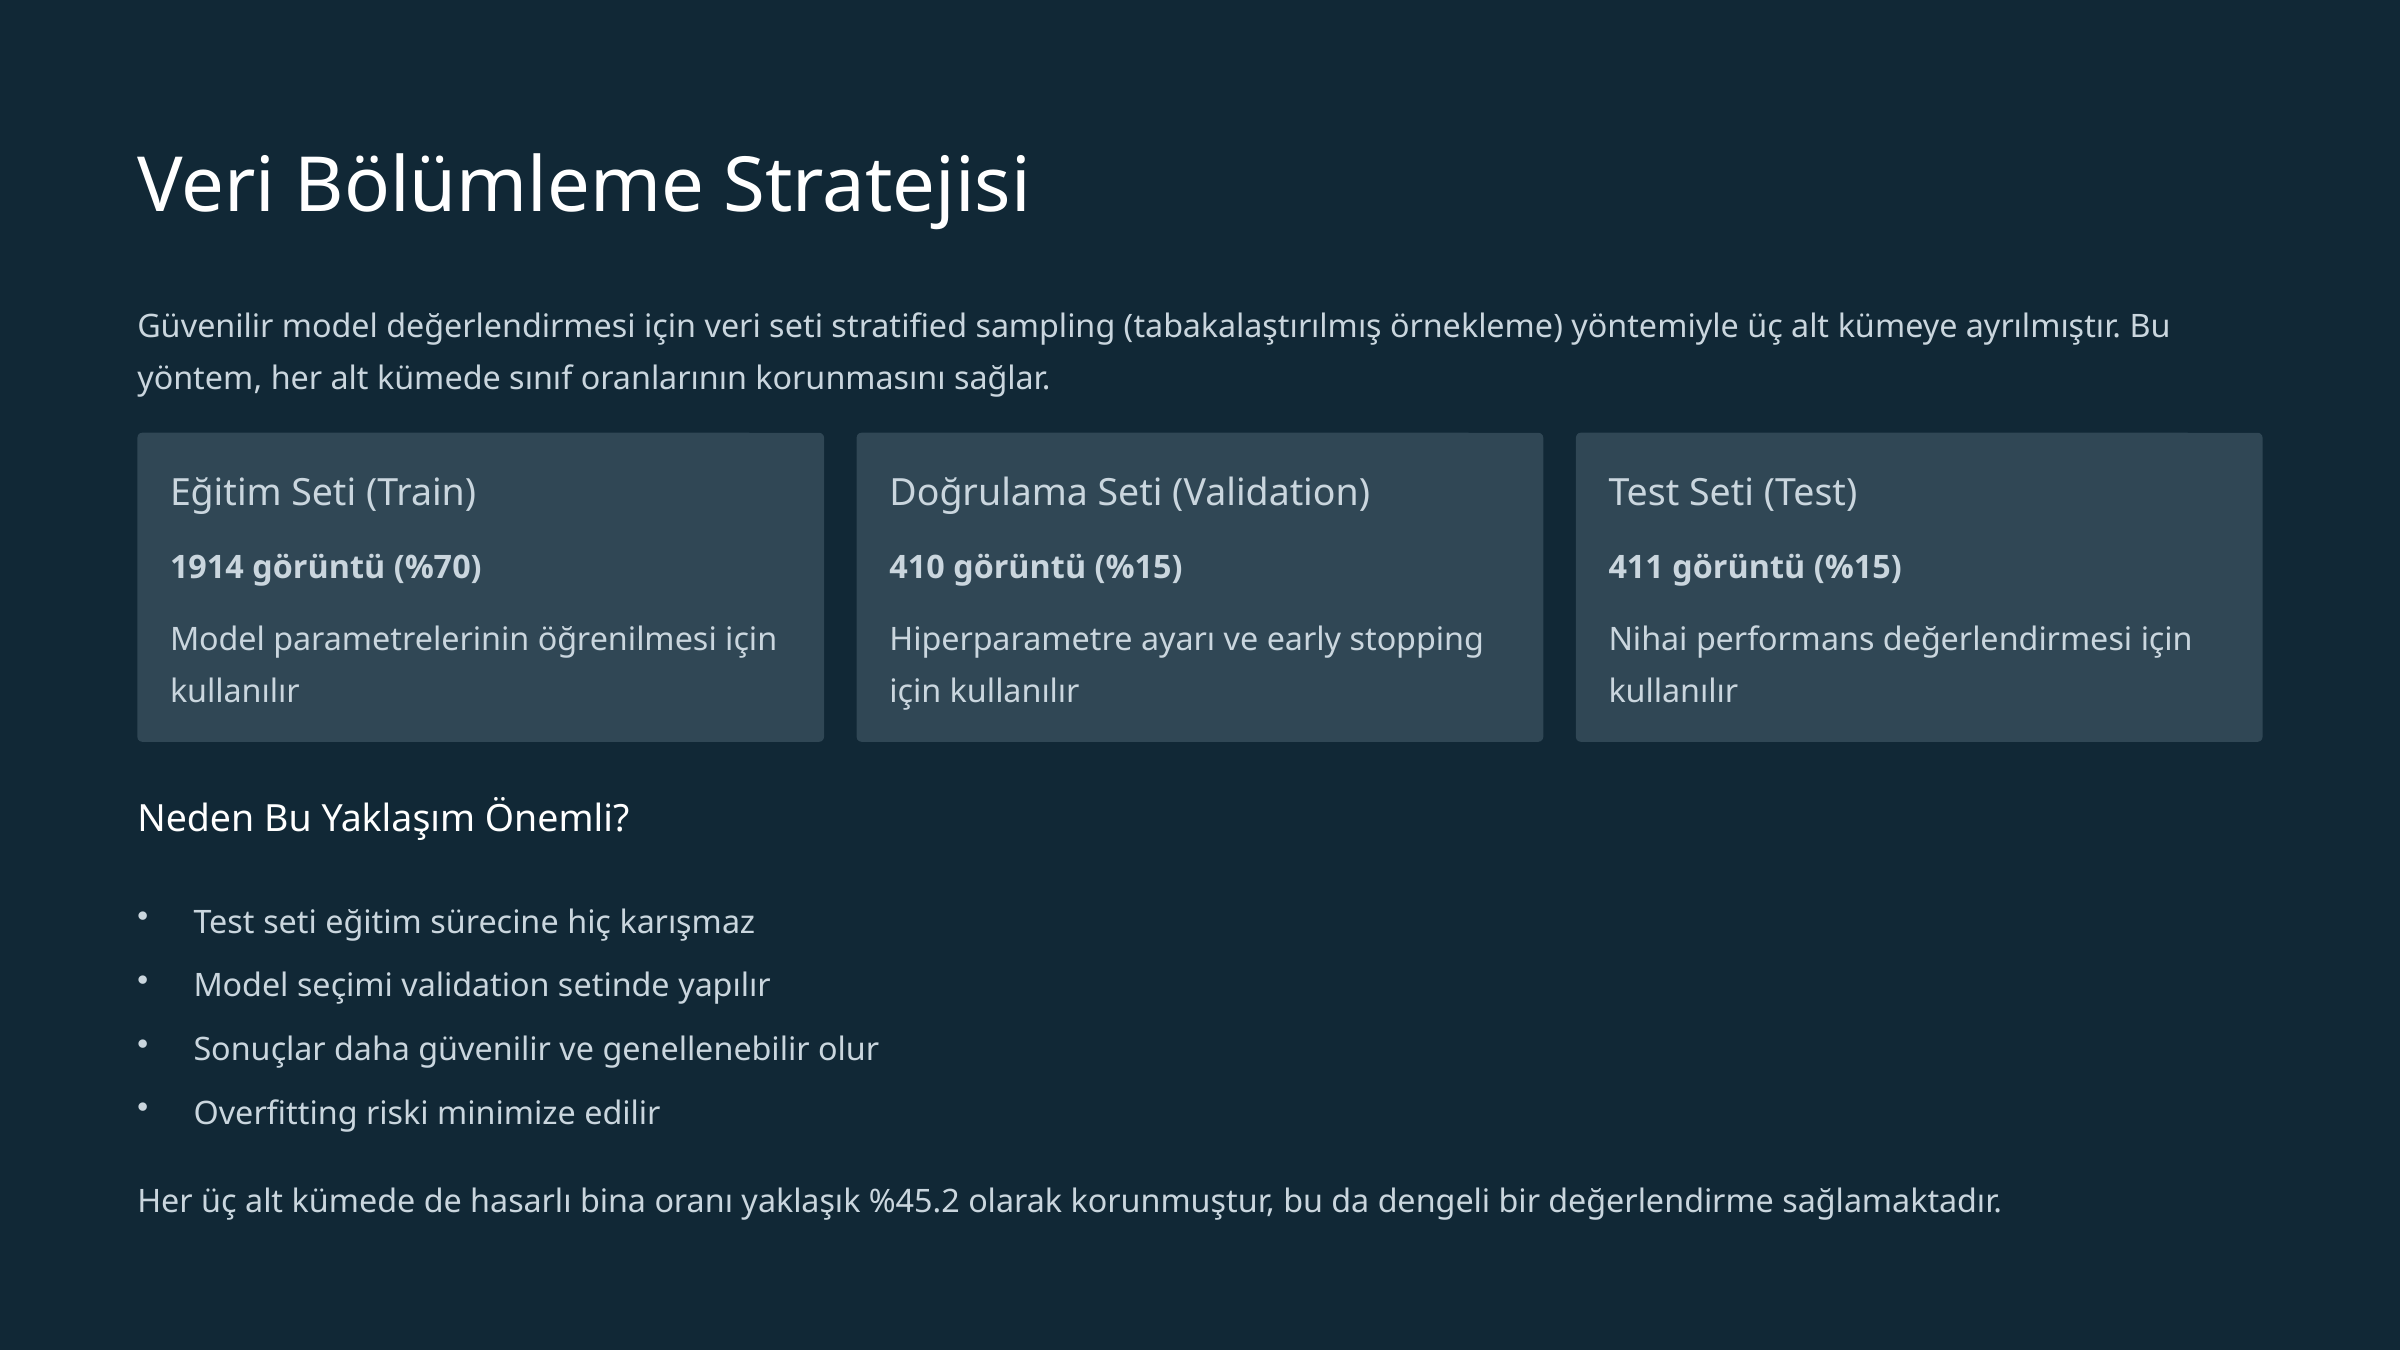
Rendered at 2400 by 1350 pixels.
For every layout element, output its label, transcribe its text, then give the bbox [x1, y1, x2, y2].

text_box Test seti eğitim sürecine hiç karışmaz [137, 887, 2263, 940]
text_box Doğrulama Seti (Validation) [889, 465, 1511, 514]
text_box Sonuçlar daha güvenilir ve genellenebilir olur [137, 1014, 2263, 1067]
text_box [137, 432, 825, 742]
text_box Güvenilir model değerlendirmesi için veri seti stratified sampling (tabakalaştırılmış örnekleme) yöntemiyle üç alt kümeye ayrılmıştır. Bu yöntem, her alt kümede sınıf oranlarının korunmasını sağlar. [137, 291, 2263, 396]
text_box Nihai performans değerlendirmesi için kullanılır [1608, 604, 2230, 710]
text_box Model parametrelerinin öğrenilmesi için kullanılır [170, 604, 792, 710]
text_box [1575, 432, 2263, 742]
text_box 411 görüntü (%15) [1608, 532, 2230, 586]
text_box Her üç alt kümede de hasarlı bina oranı yaklaşık %45.2 olarak korunmuştur, bu da dengeli bir değerlendirme sağlamaktadır. [137, 1167, 2263, 1220]
text_box Overfitting riski minimize edilir [137, 1078, 2263, 1131]
text_box Model seçimi validation setinde yapılır [137, 951, 2263, 1004]
text_box Hiperparametre ayarı ve early stopping için kullanılır [889, 604, 1511, 710]
text_box 1914 görüntü (%70) [170, 532, 792, 586]
text_box Veri Bölümleme Stratejisi [137, 130, 1272, 227]
text_box Neden Bu Yaklaşım Önemli? [137, 790, 764, 839]
text_box Eğitim Seti (Train) [170, 465, 563, 514]
text_box 410 görüntü (%15) [889, 532, 1511, 586]
text_box Test Seti (Test) [1608, 465, 1993, 514]
text_box [856, 432, 1544, 742]
